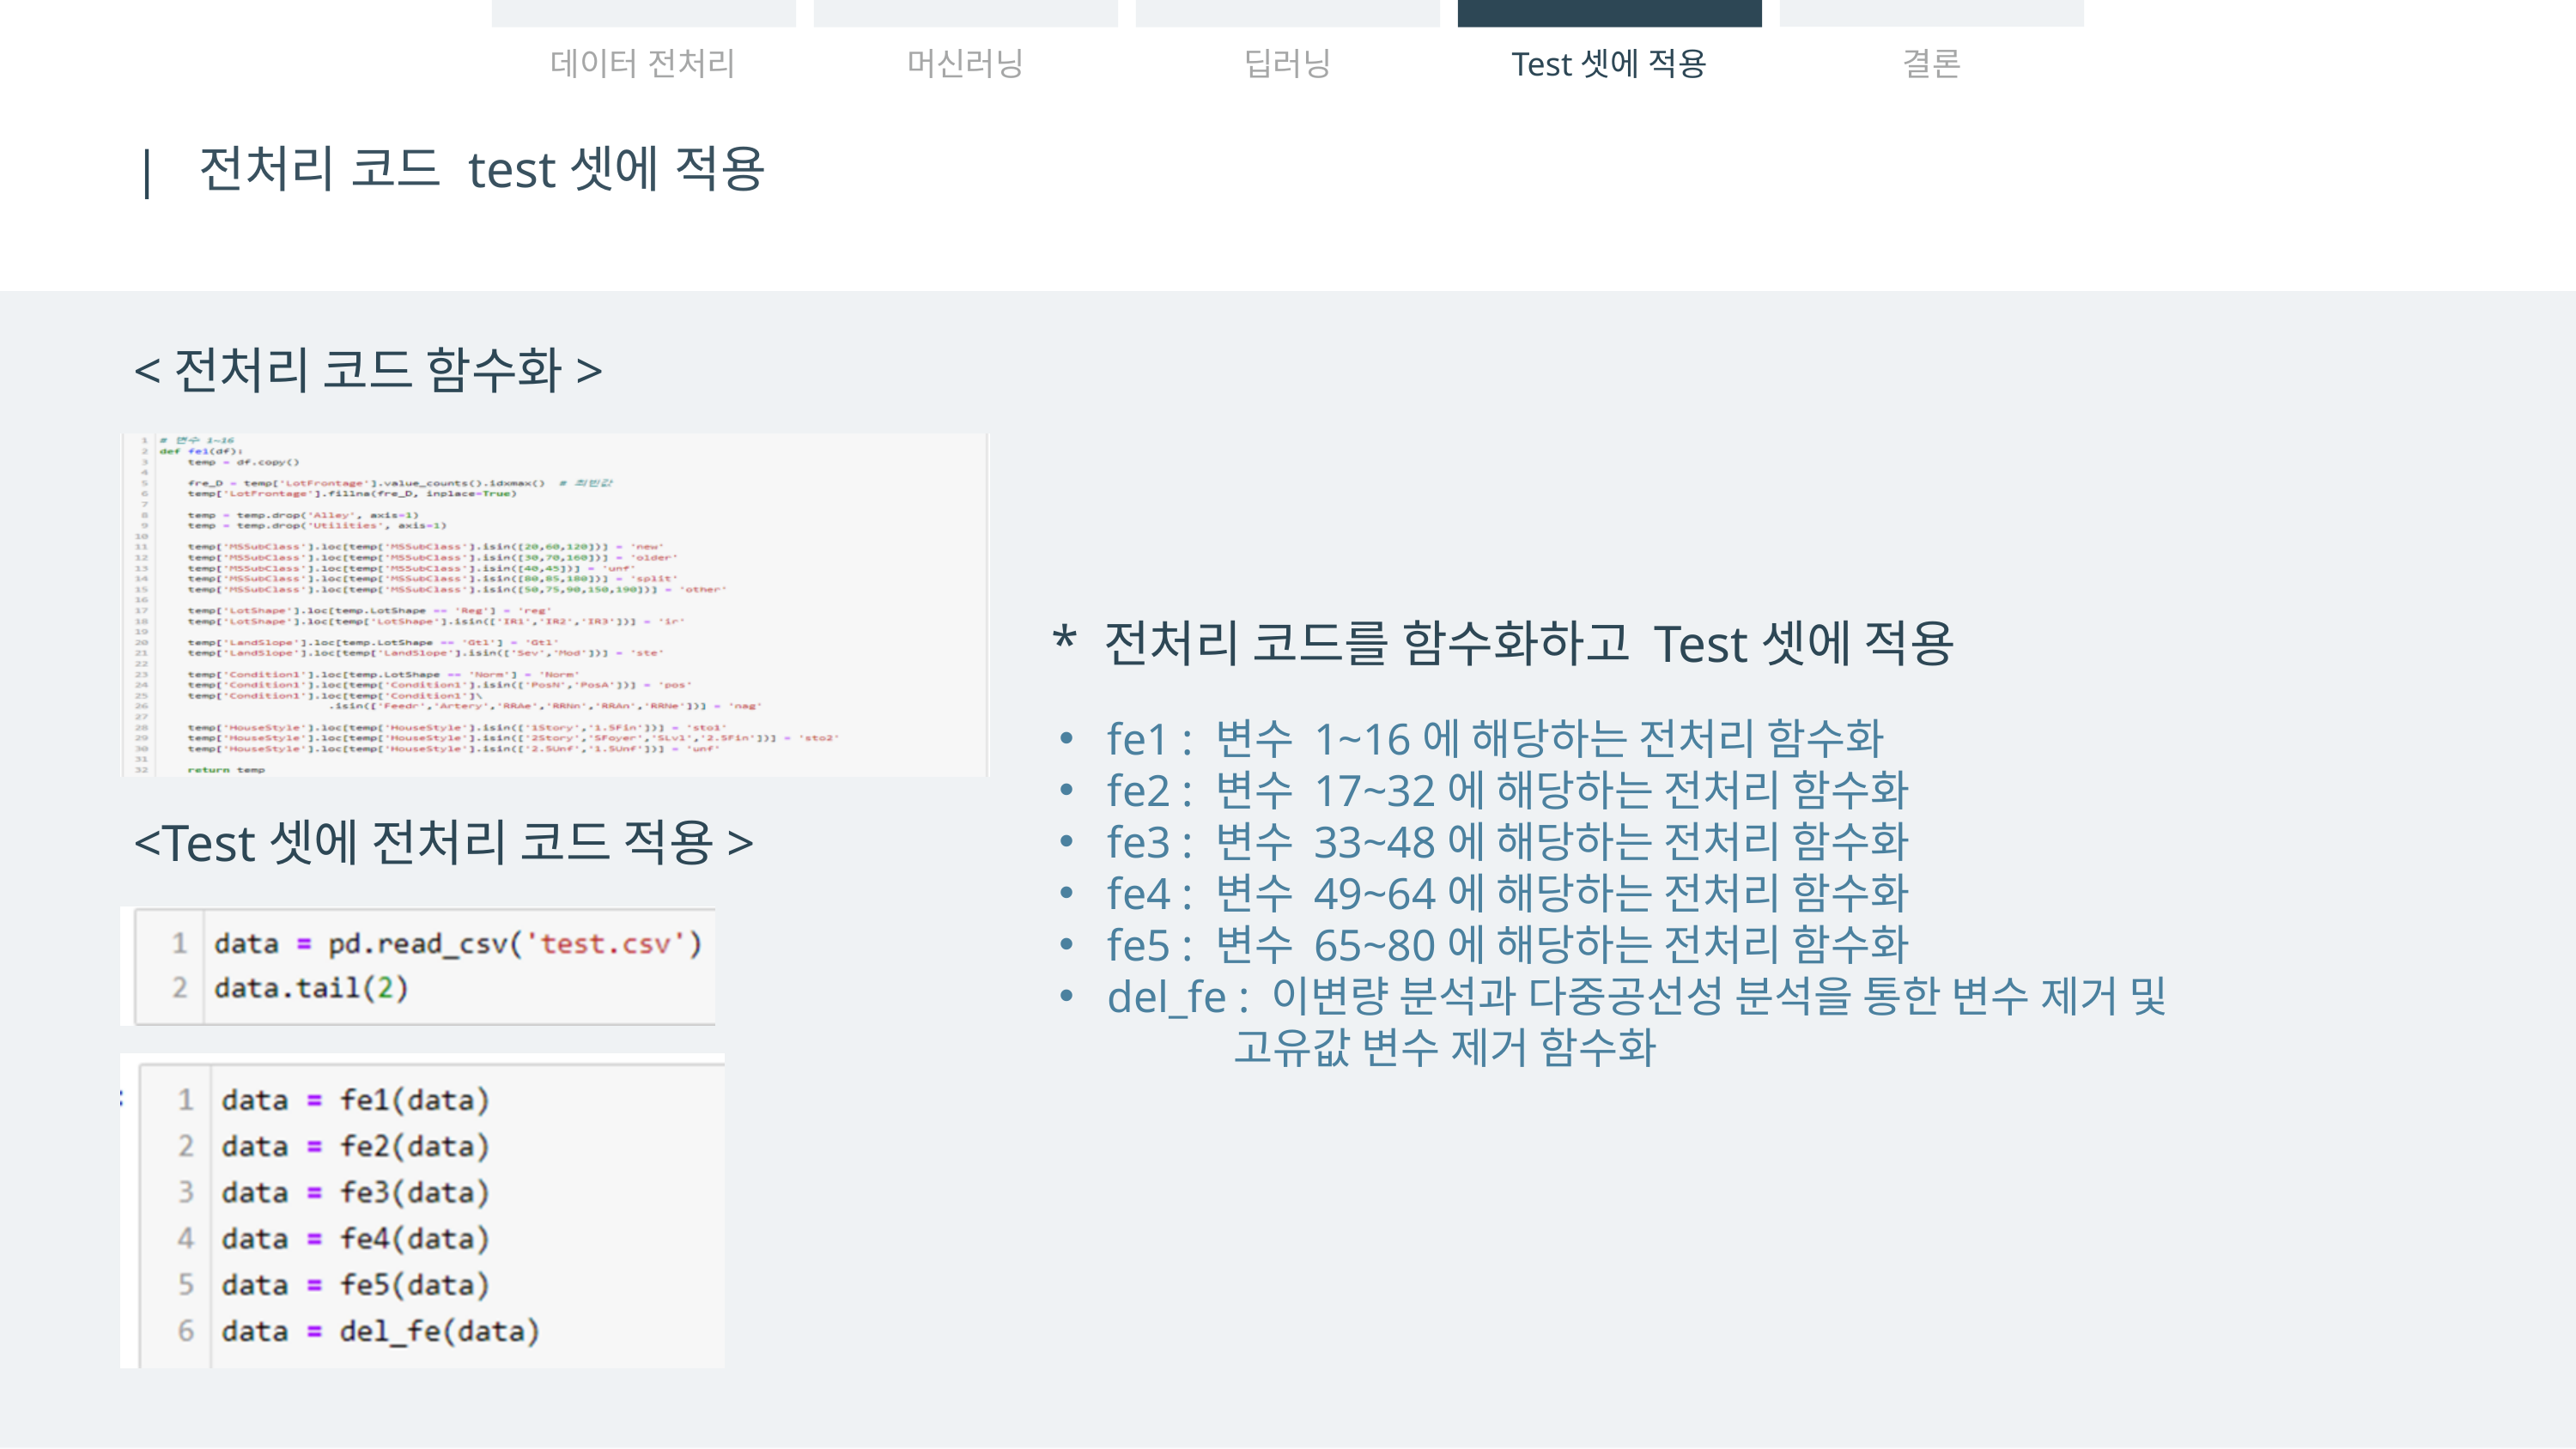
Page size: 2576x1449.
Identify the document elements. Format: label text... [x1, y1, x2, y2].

text_box | 전처리 코드 test셋에 적용 [120, 130, 814, 204]
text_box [120, 1053, 726, 1368]
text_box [120, 433, 990, 777]
picture [0, 291, 2576, 1449]
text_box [119, 906, 715, 1027]
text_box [491, 0, 2085, 90]
